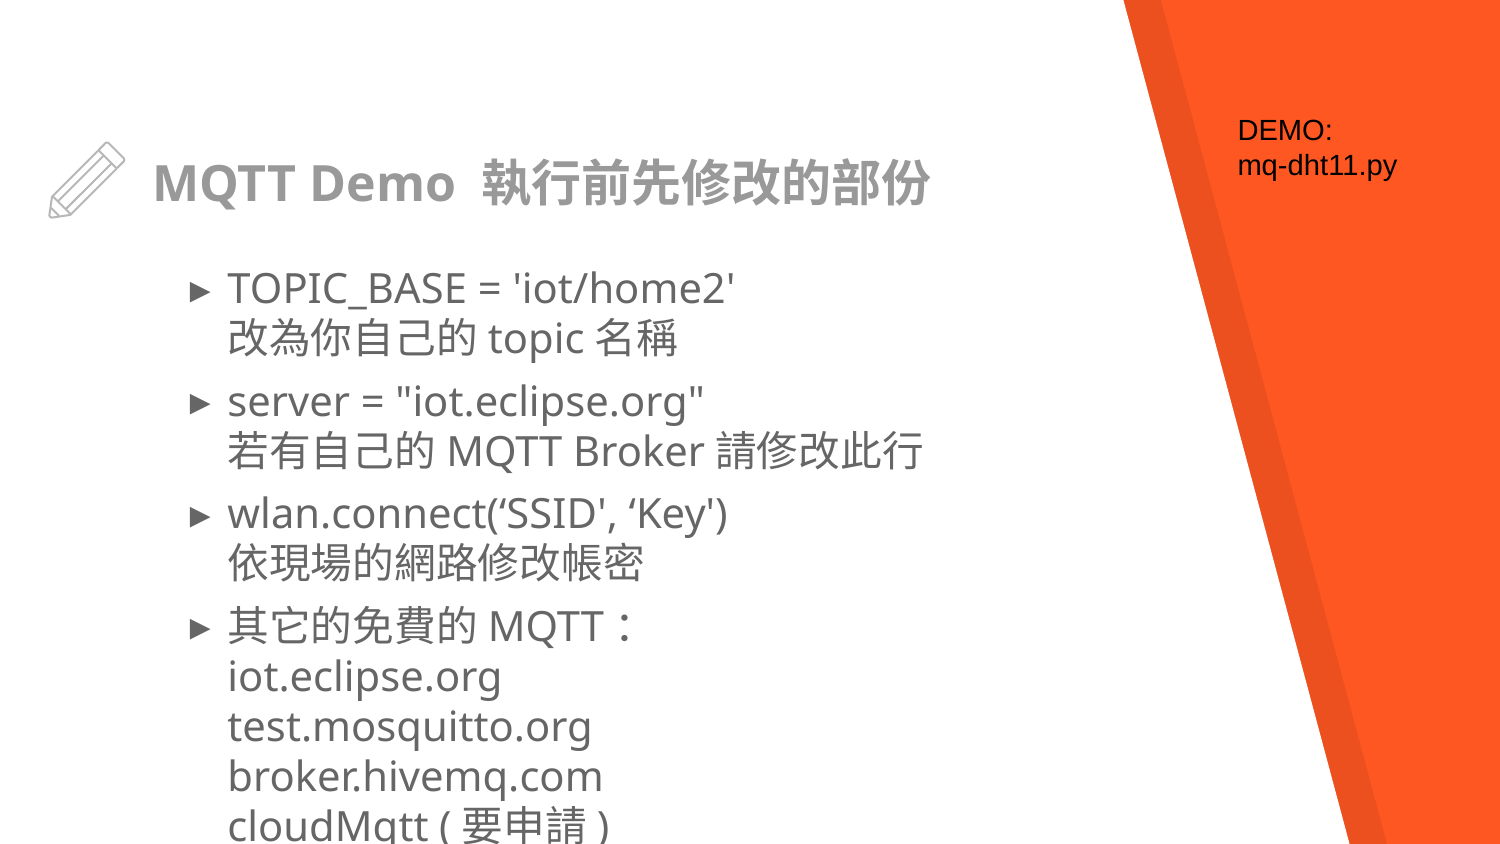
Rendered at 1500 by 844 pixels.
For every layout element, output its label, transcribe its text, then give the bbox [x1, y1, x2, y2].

title MQTT Demo 執行前先修改的部份 [137, 146, 1011, 227]
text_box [49, 142, 125, 218]
text_box DEMO: mq-dht11.py [1222, 96, 1483, 342]
list TOPIC_BASE = 'iot/home2' 改為你自己的topic名稱 server = "iot.eclipse.org" 若有自己的MQTT Broker請俢改此行 wlan.connect(‘SSID', ‘Key') 依現場的網路修改帳密 其它的免費的MQTT： iot.eclipse.org test.mosquitto.org broker.hivemq.com cloudMqtt (要申請) [137, 246, 1088, 805]
